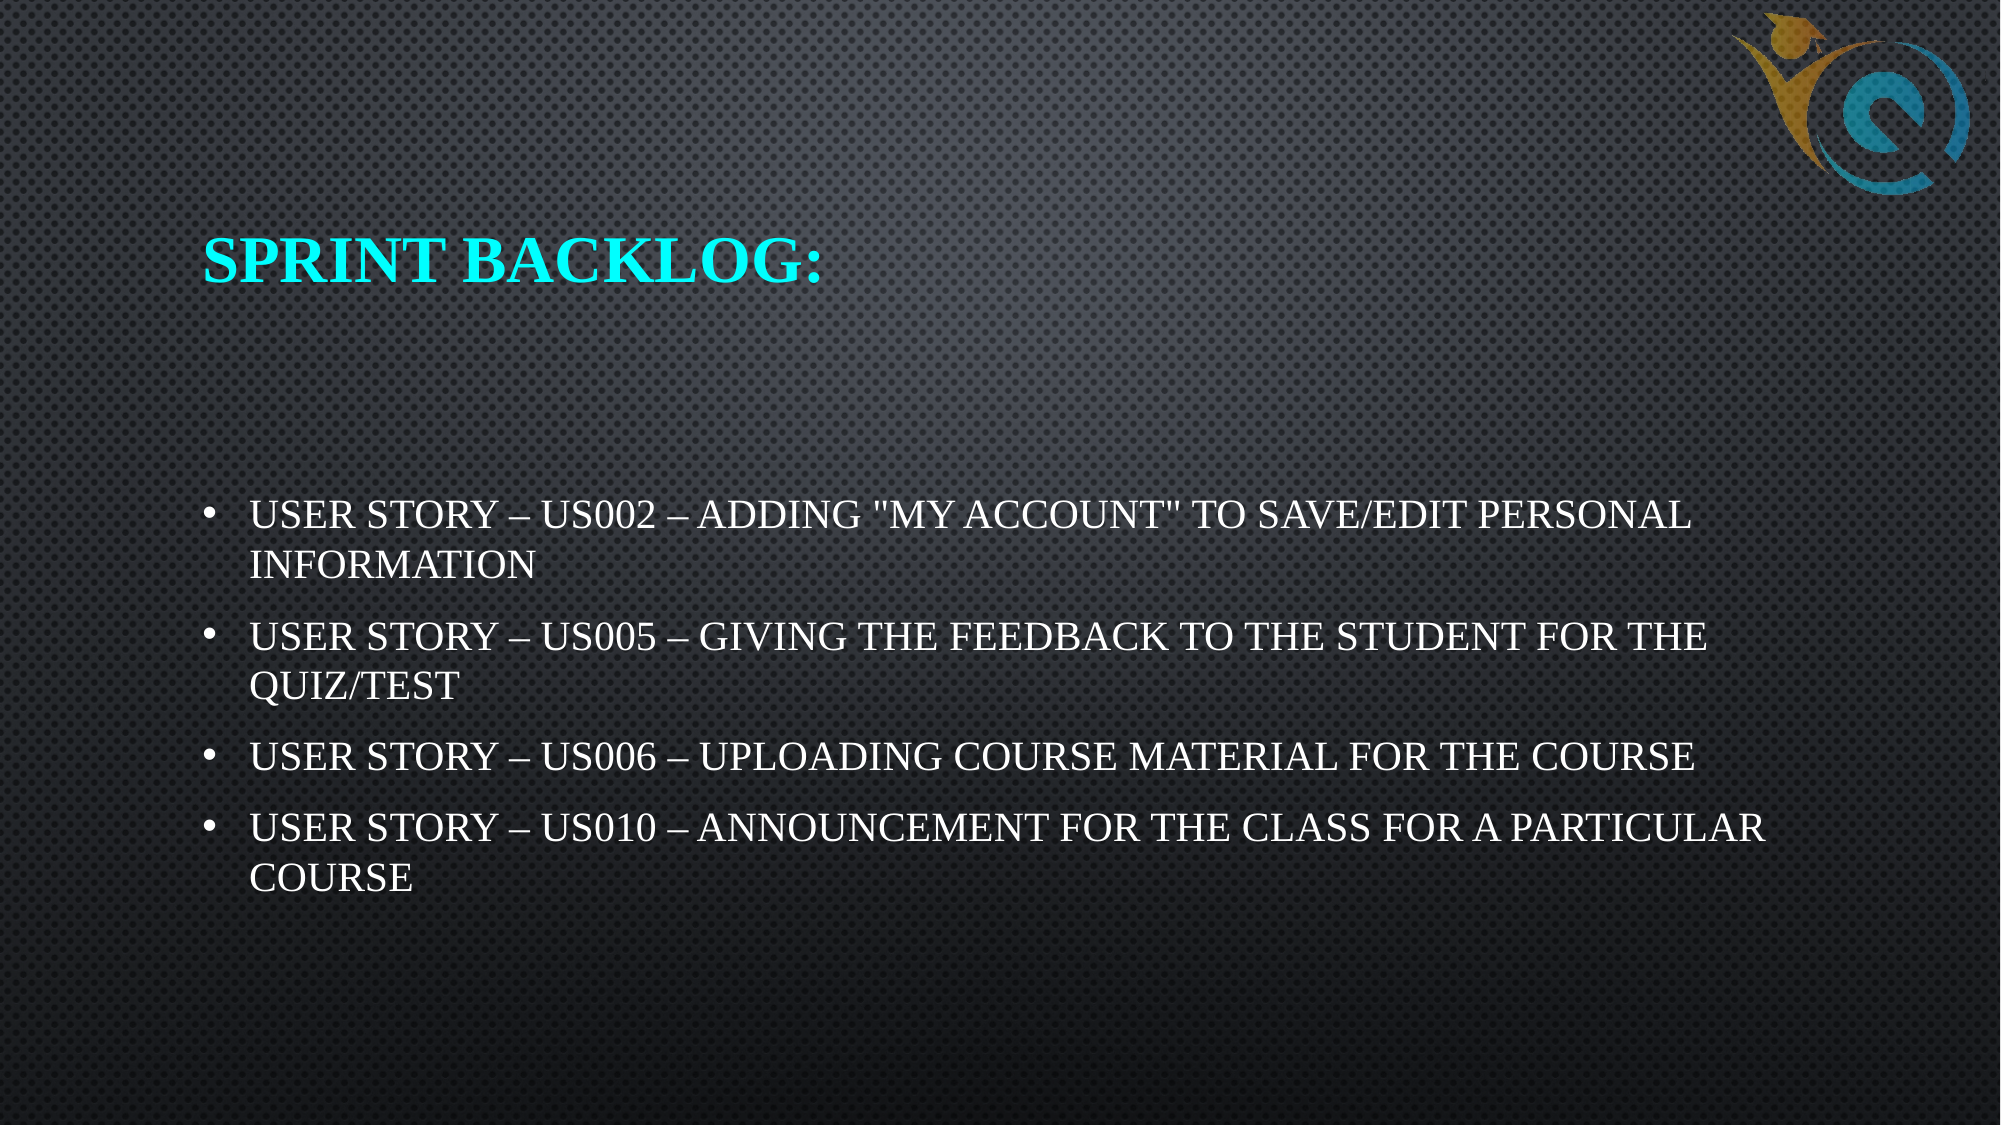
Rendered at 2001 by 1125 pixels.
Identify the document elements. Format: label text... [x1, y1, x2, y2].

title Sprint backlog: [187, 99, 1813, 413]
list User story – US002 – adding "MY ACCOUNT" to save/edit personal information User story – US005 – Giving the feedback to the student for the quiz/Test User story – US006 – uploading course material for the course User story – US010 – announcement for the class for a particular course [187, 437, 1813, 950]
picture [1726, 0, 1986, 201]
